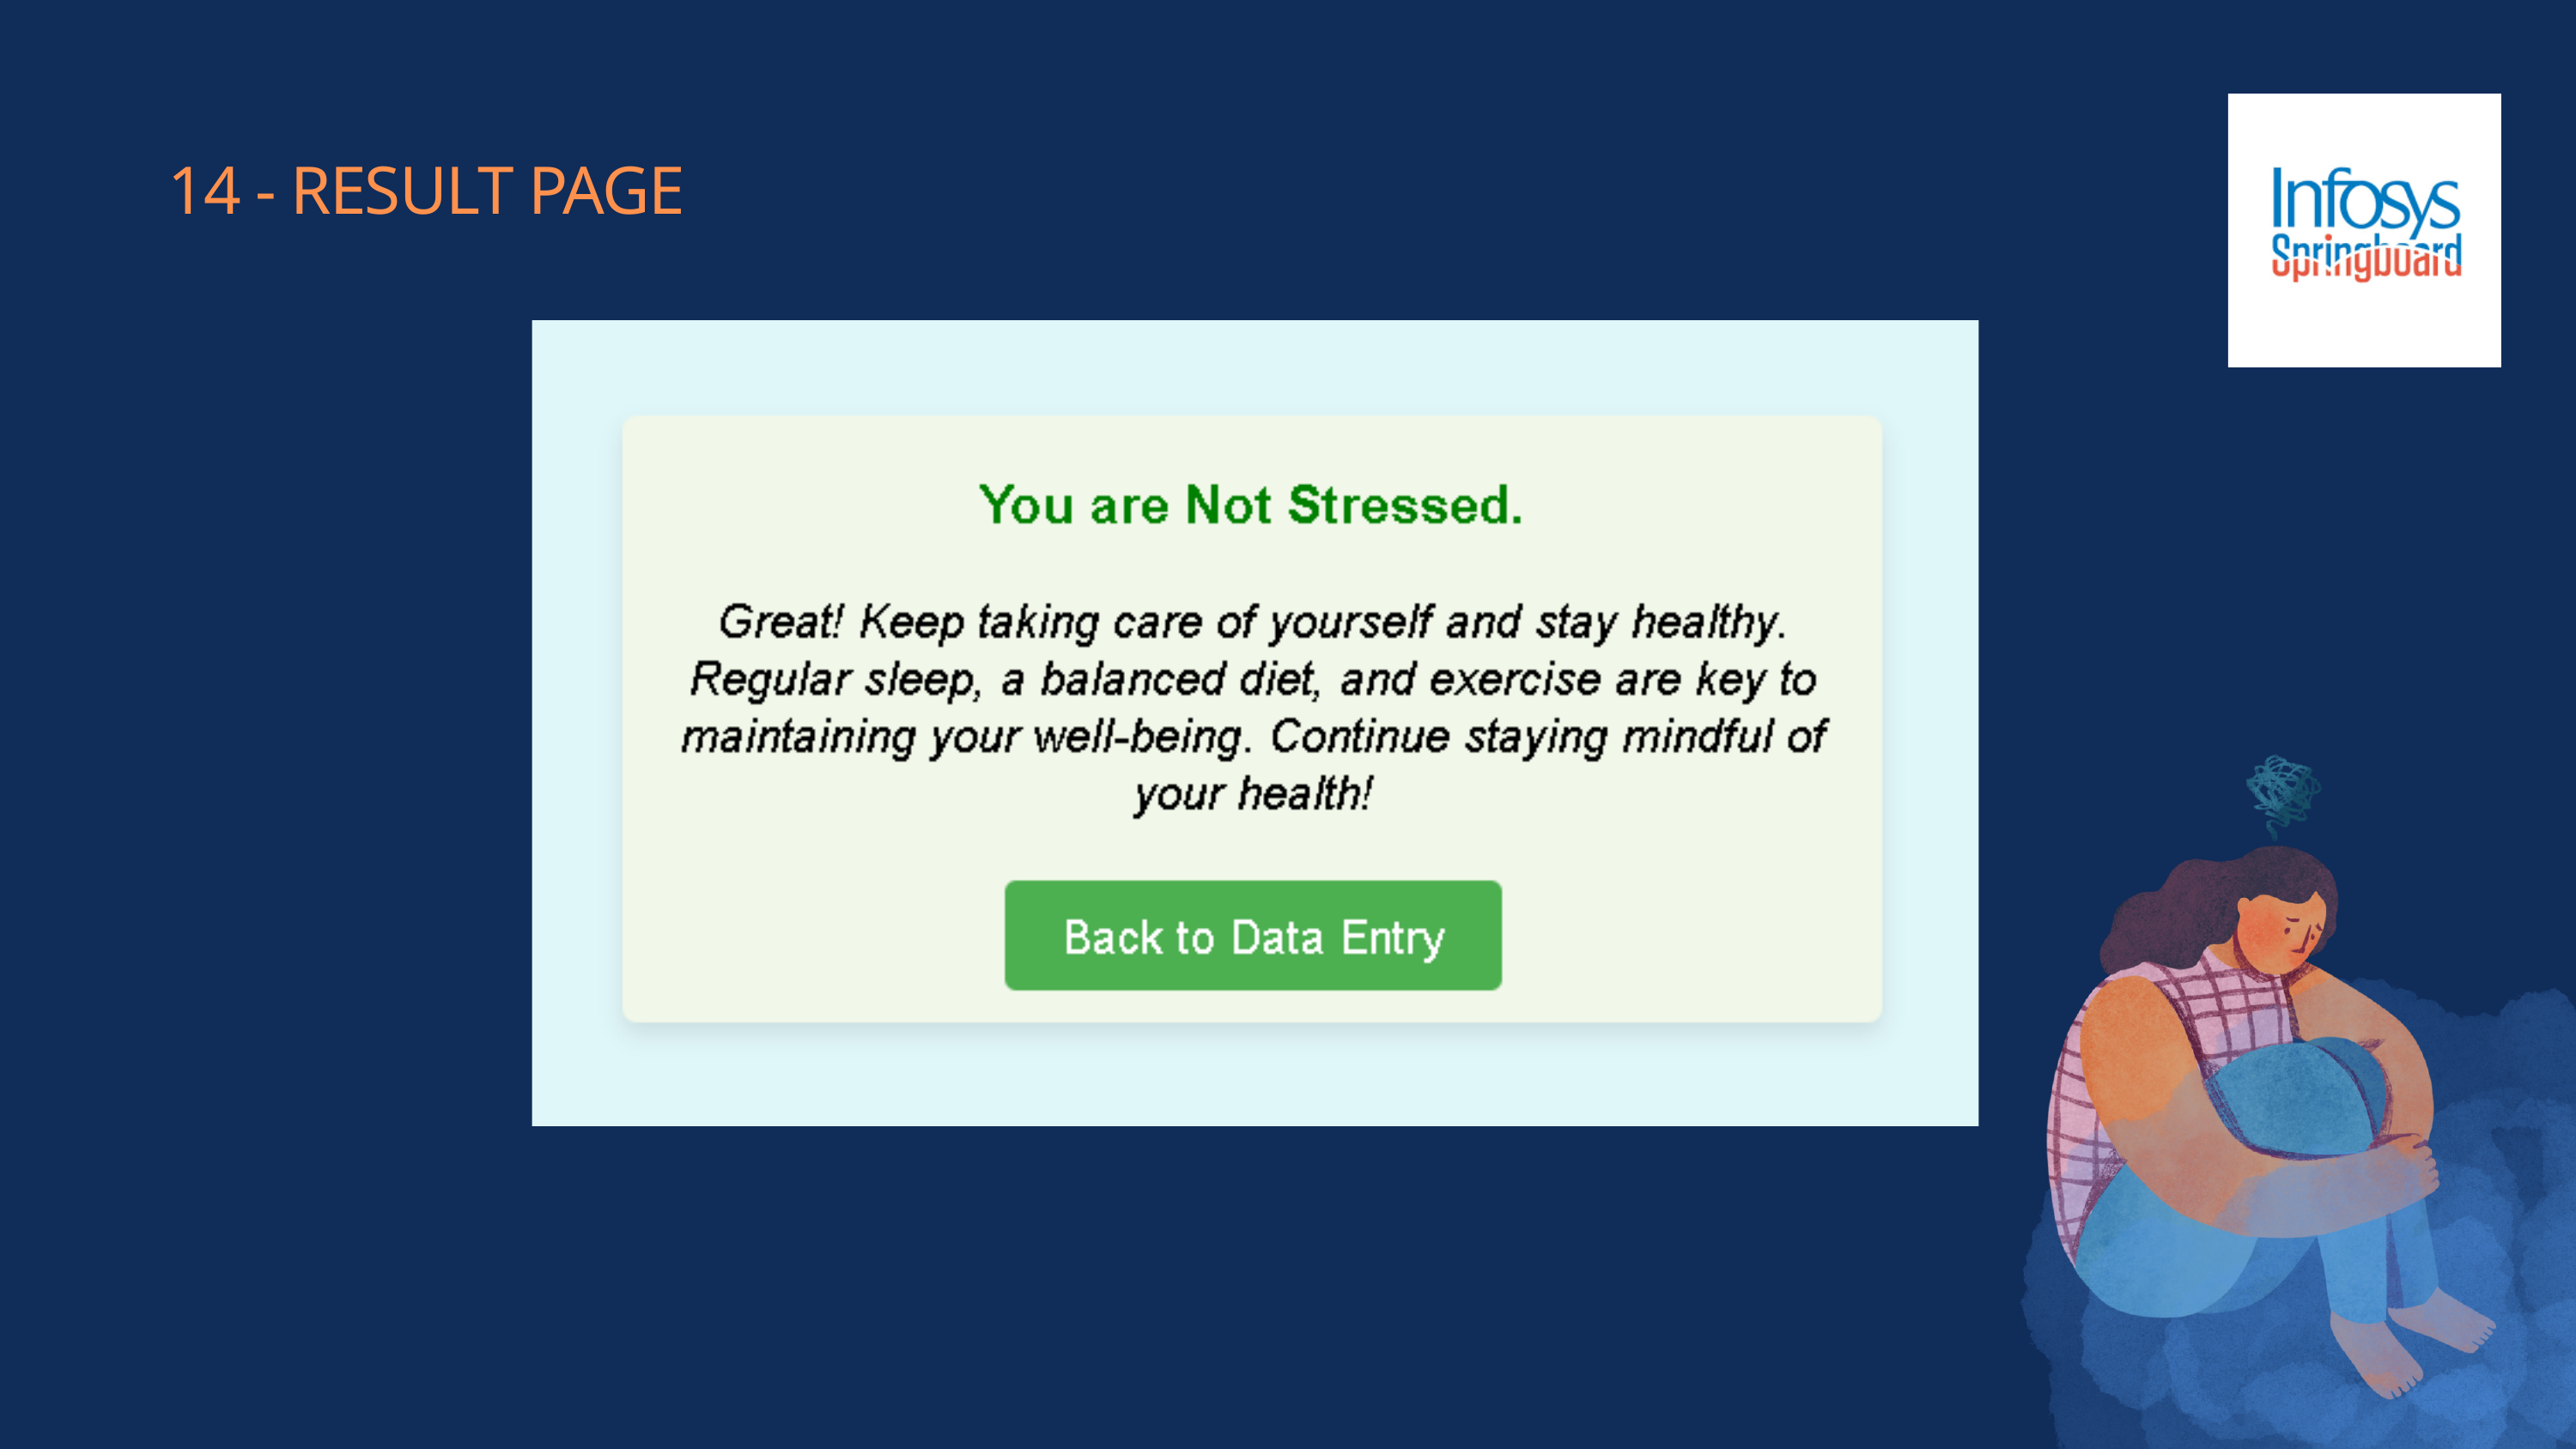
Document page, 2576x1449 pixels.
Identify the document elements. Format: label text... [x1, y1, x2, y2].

text_box [2045, 754, 2497, 974]
text_box [2017, 974, 2576, 1449]
text_box [532, 320, 1979, 1126]
text_box [2227, 94, 2501, 367]
text_box 14 - RESULT PAGE [155, 135, 697, 227]
